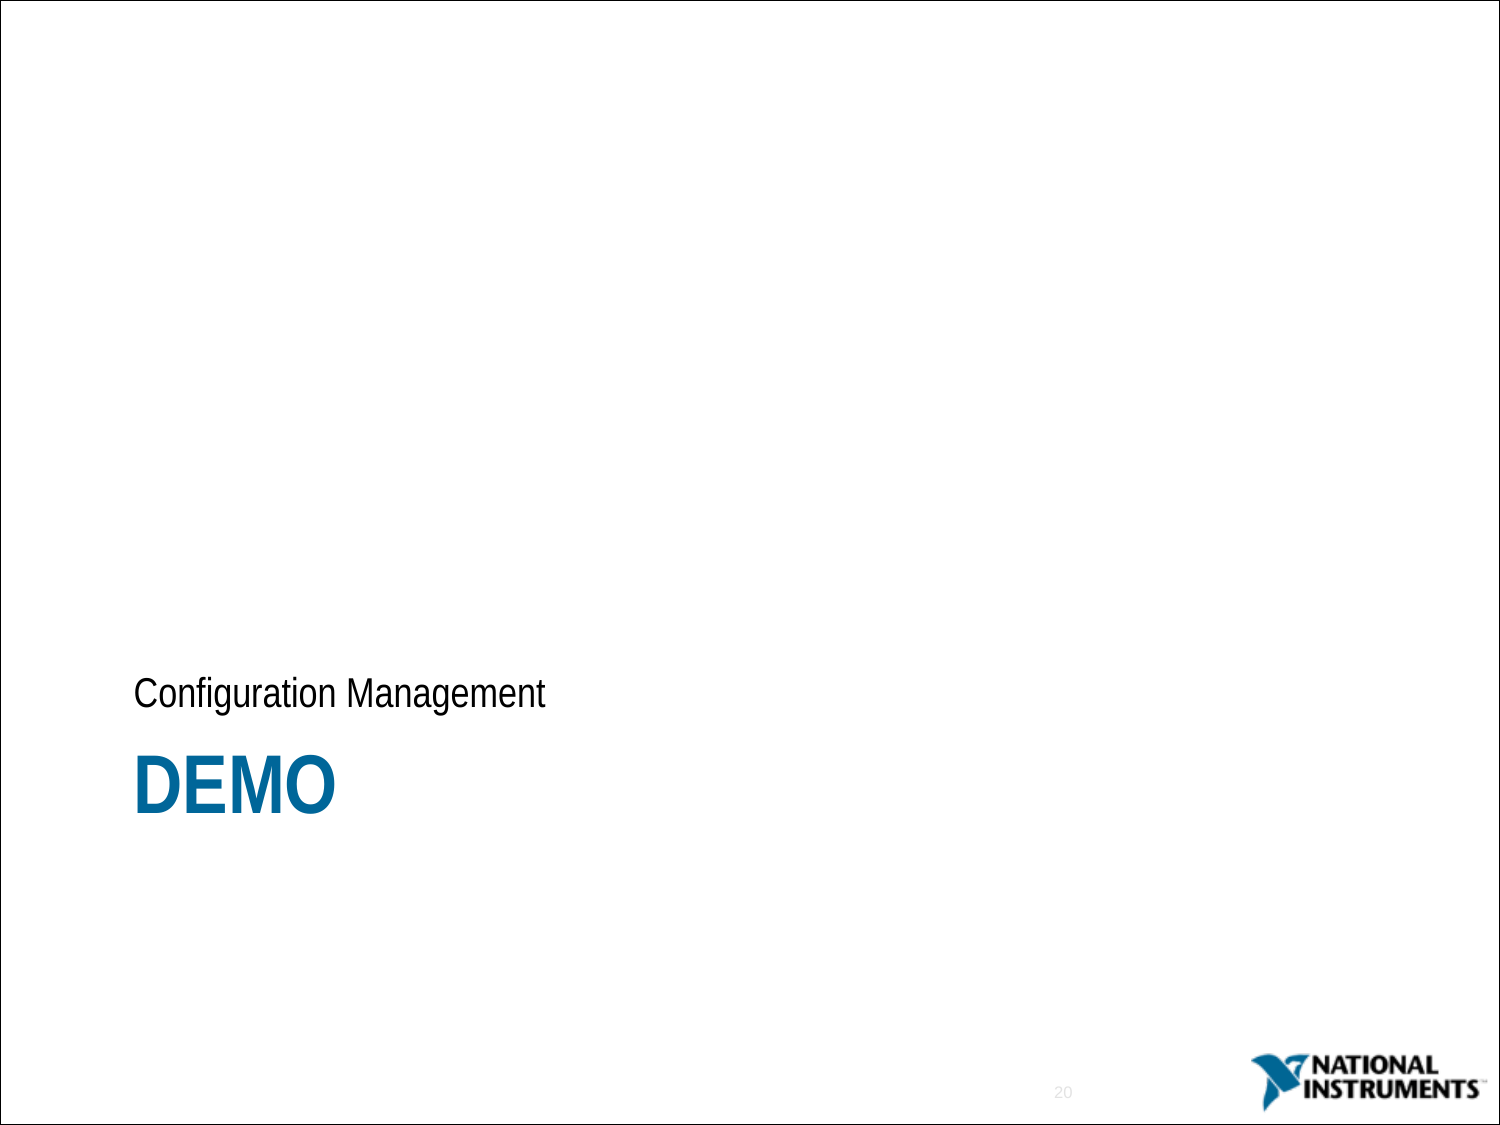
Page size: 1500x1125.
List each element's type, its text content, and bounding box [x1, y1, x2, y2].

list Configuration Management [118, 476, 1394, 724]
picture [1250, 1049, 1489, 1116]
title Demo [118, 724, 1394, 947]
